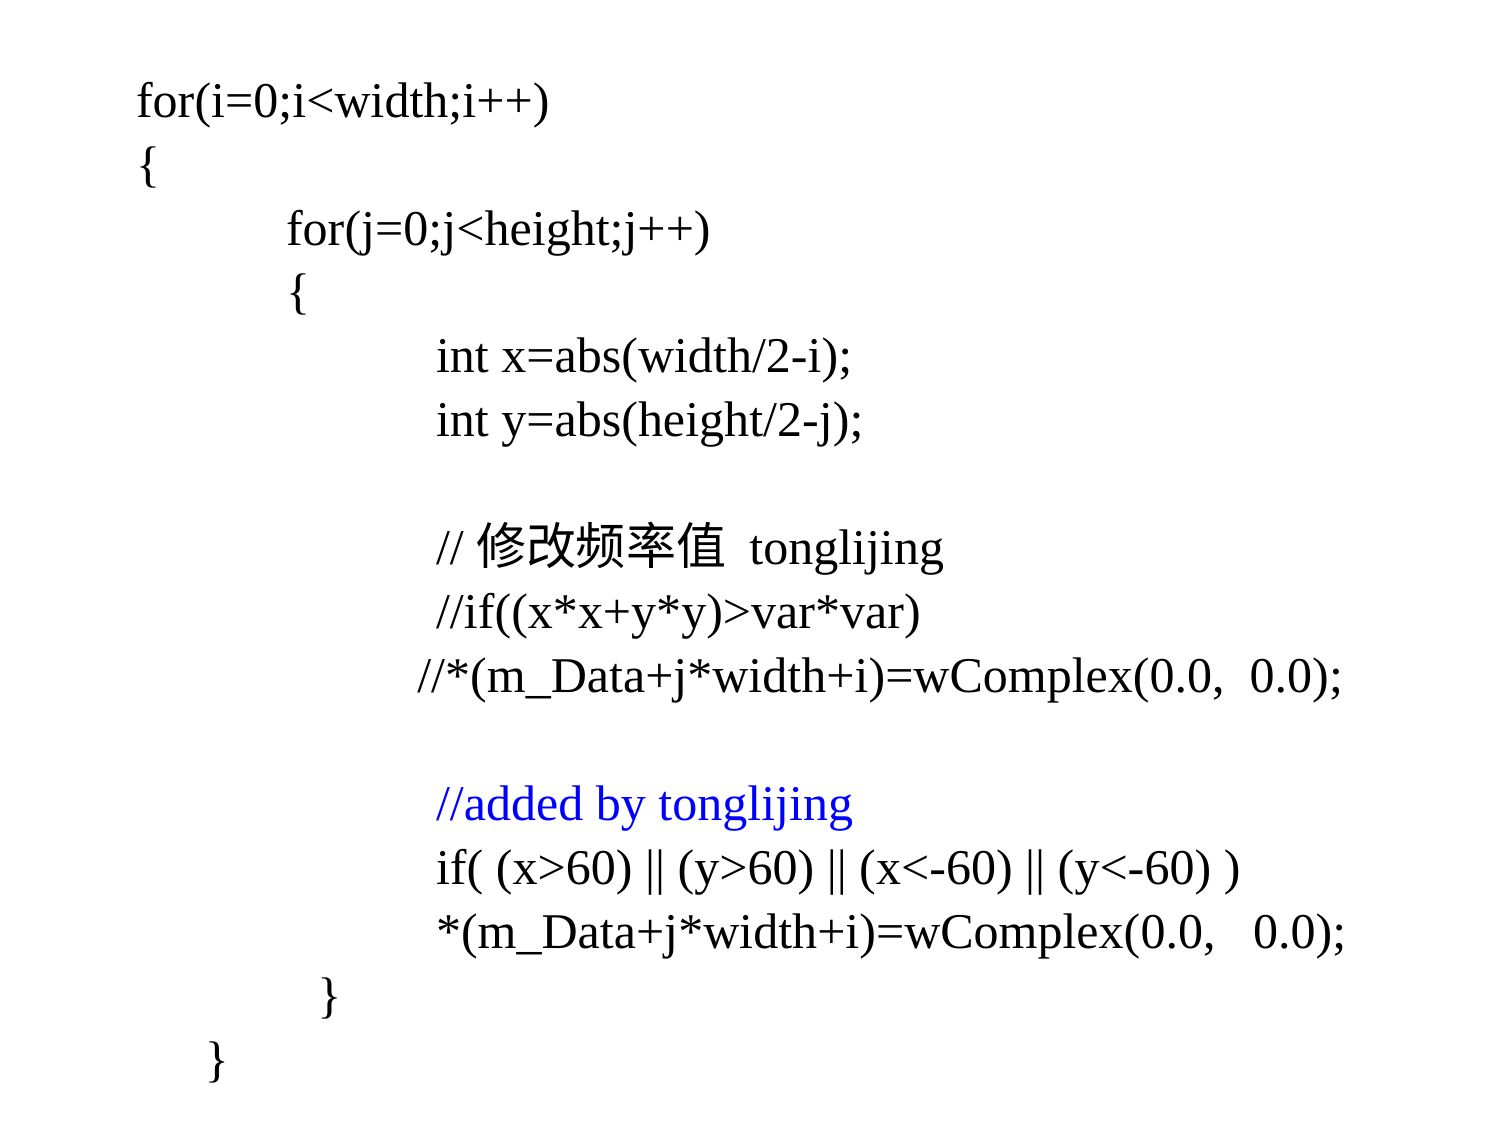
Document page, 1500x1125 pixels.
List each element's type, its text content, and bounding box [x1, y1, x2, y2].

list for(i=0;i<width;i++) { for(j=0;j<height;j++) { int x=abs(width/2-i); int y=abs(height/2-j); //修改频率值 tonglijing //if((x*x+y*y)>var*var) //*(m_Data+j*width+i)=wComplex(0.0, 0.0); //added by tonglijing if( (x>60) || (y>60) || (x<-60) || (y<-60) ) *(m_Data+j*width+i)=wComplex(0.0, 0.0); } } [64, 66, 1435, 1125]
